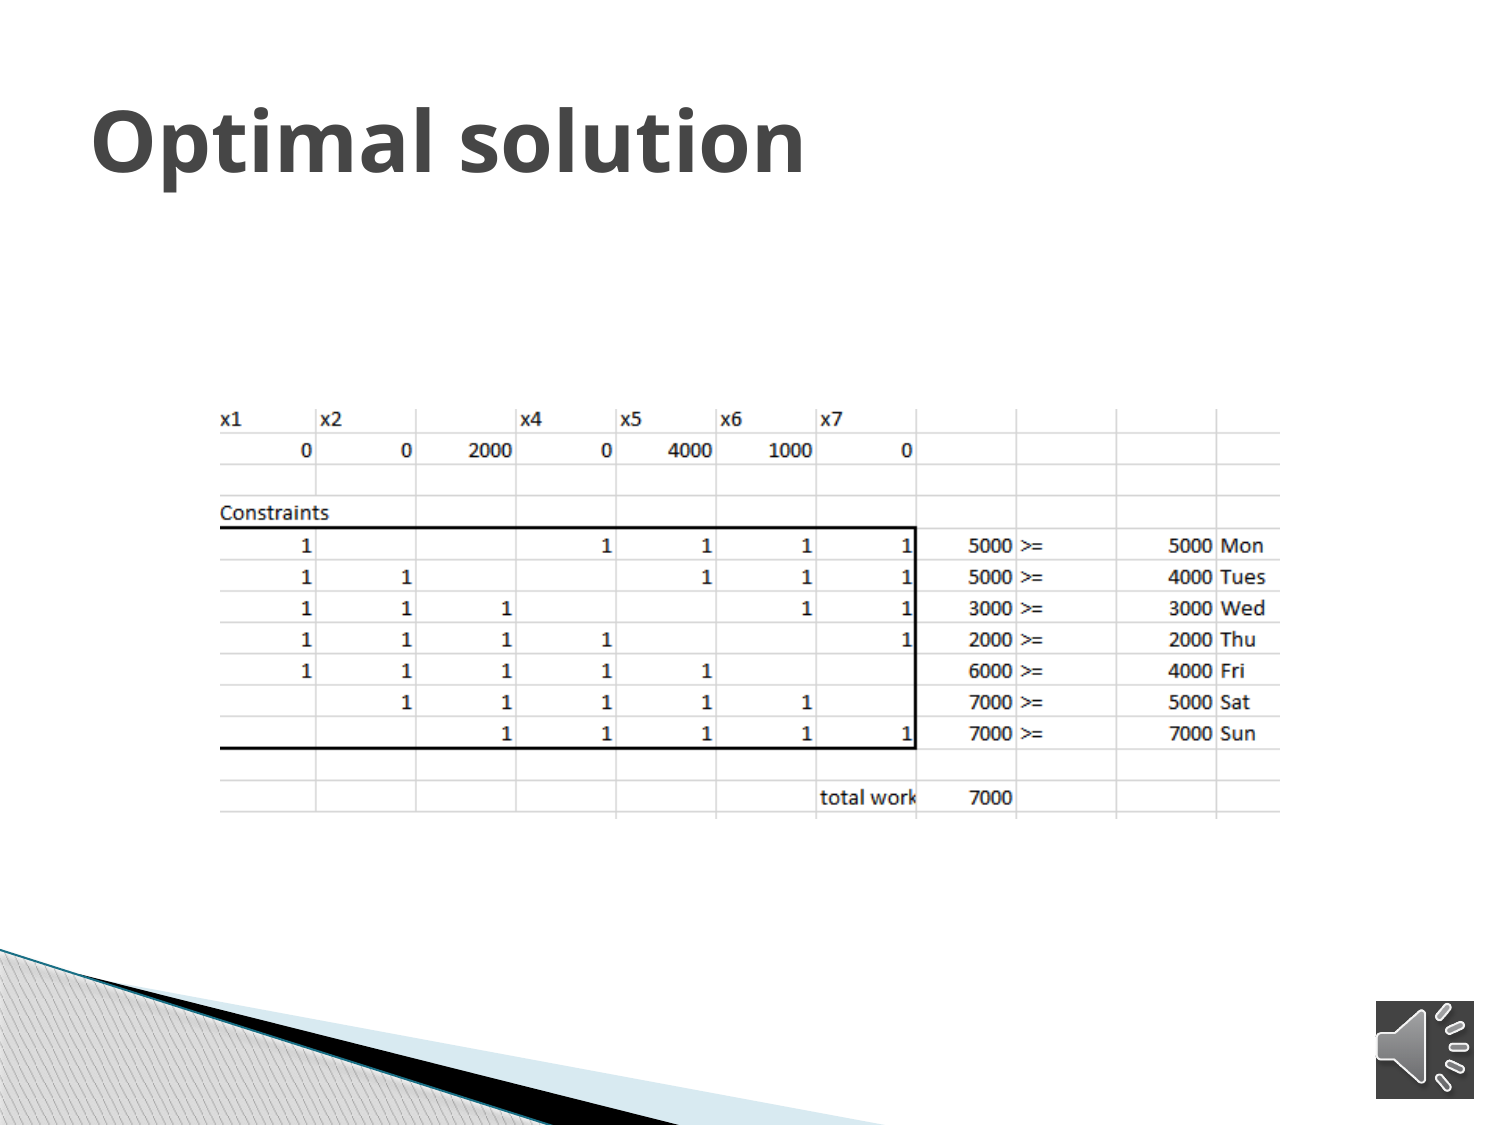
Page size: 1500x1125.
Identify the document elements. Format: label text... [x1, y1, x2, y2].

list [219, 409, 1280, 820]
title Optimal solution [75, 45, 1425, 233]
picture [1374, 999, 1476, 1101]
